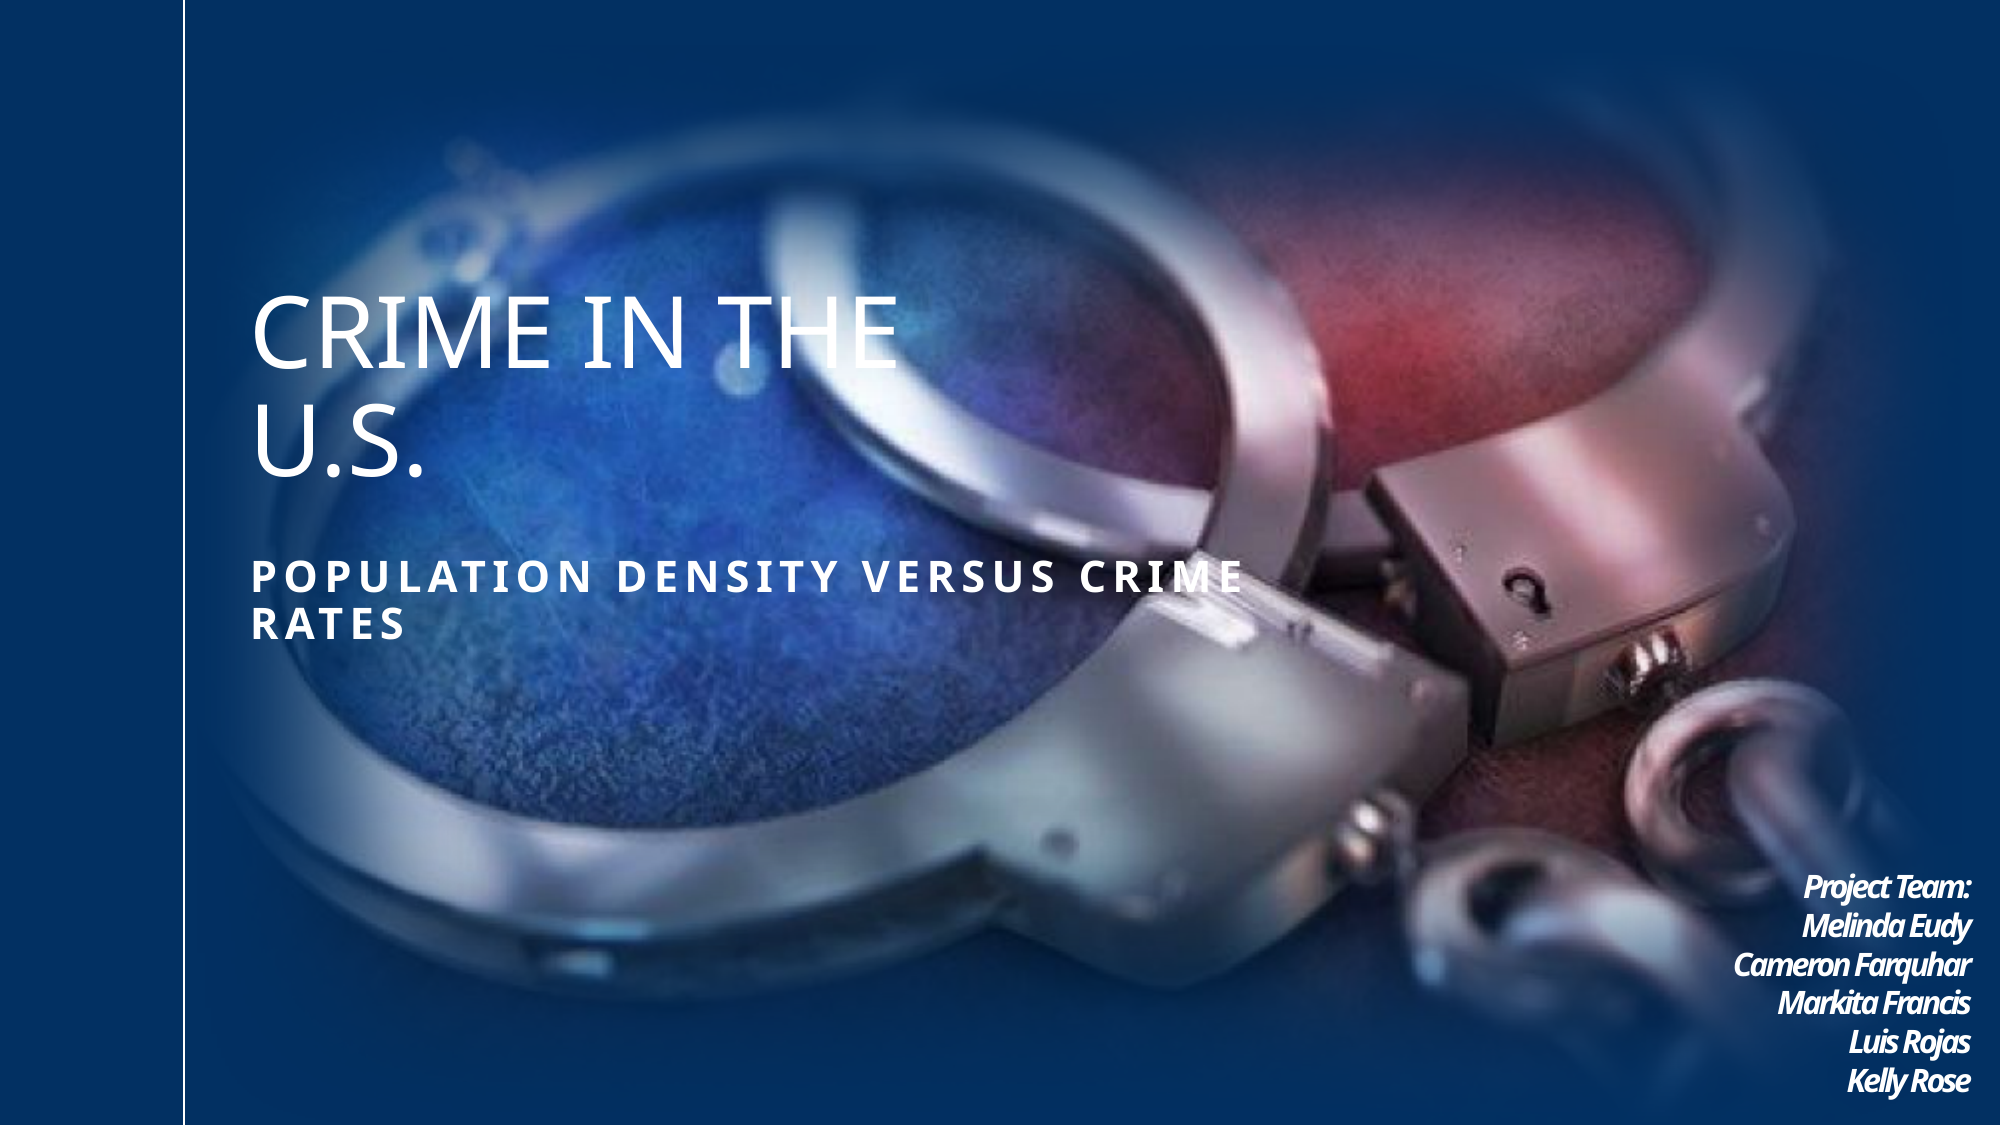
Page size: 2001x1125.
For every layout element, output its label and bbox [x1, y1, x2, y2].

picture [187, 35, 1973, 1125]
